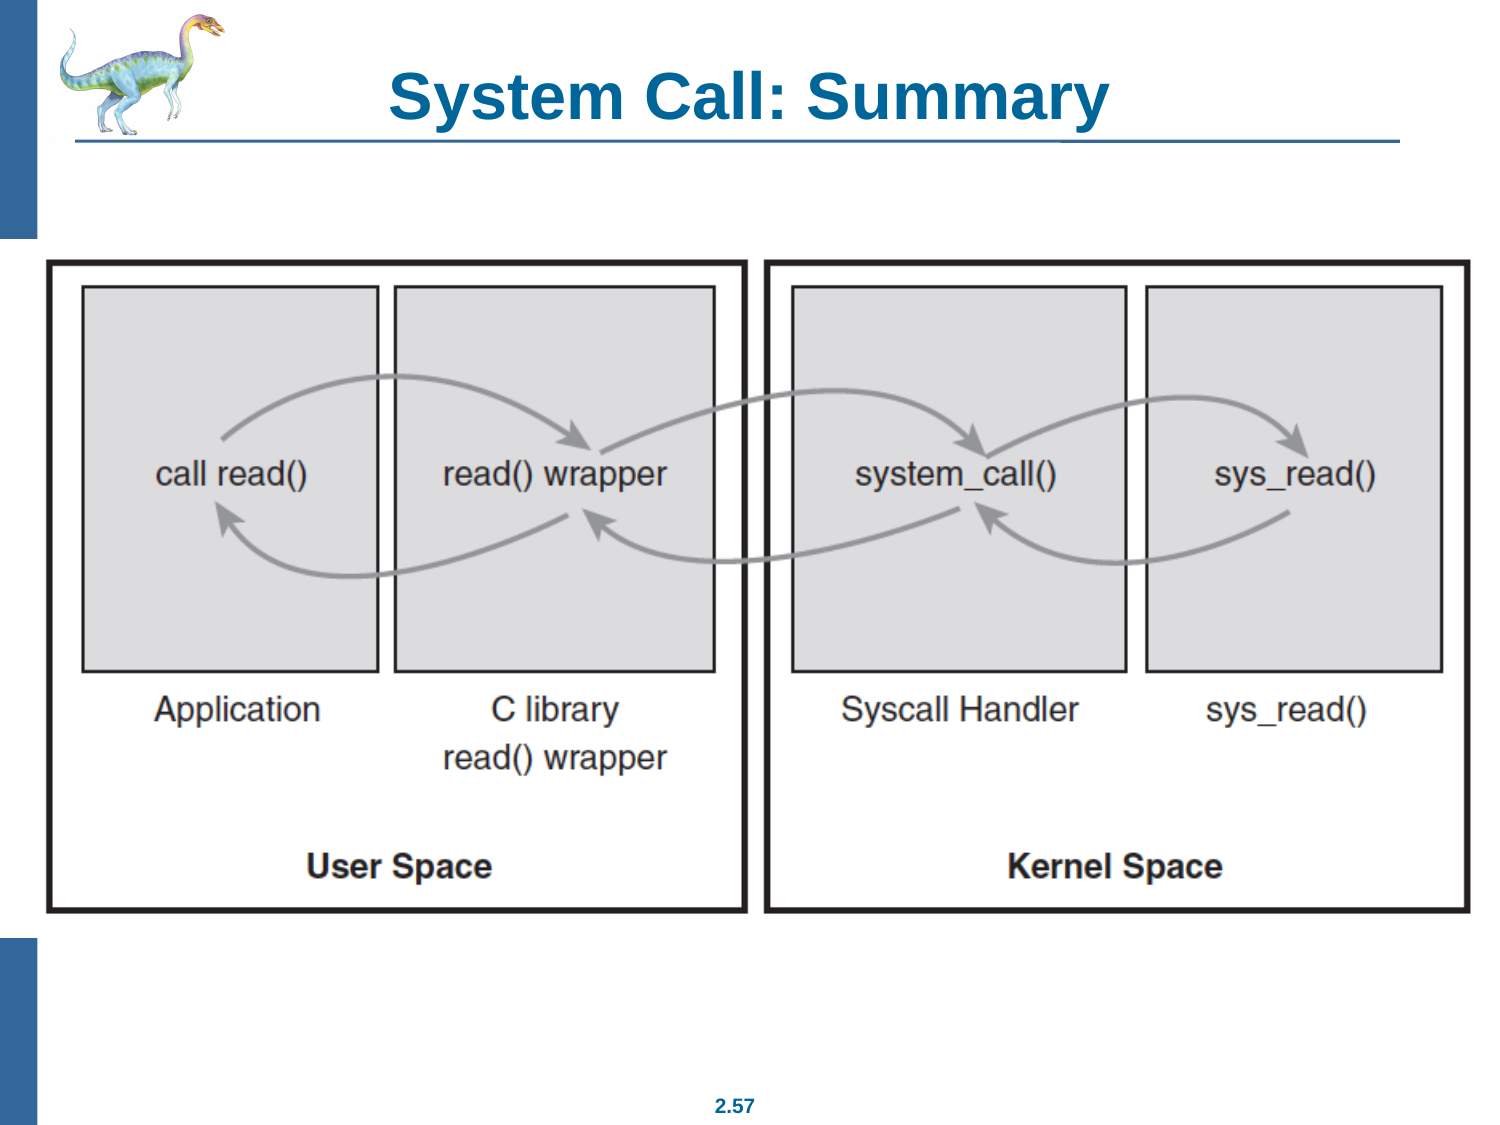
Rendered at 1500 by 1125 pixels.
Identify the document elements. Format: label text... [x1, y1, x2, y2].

picture [46, 0, 243, 149]
title System Call: Summary [75, 45, 1425, 141]
picture [0, 239, 1500, 938]
